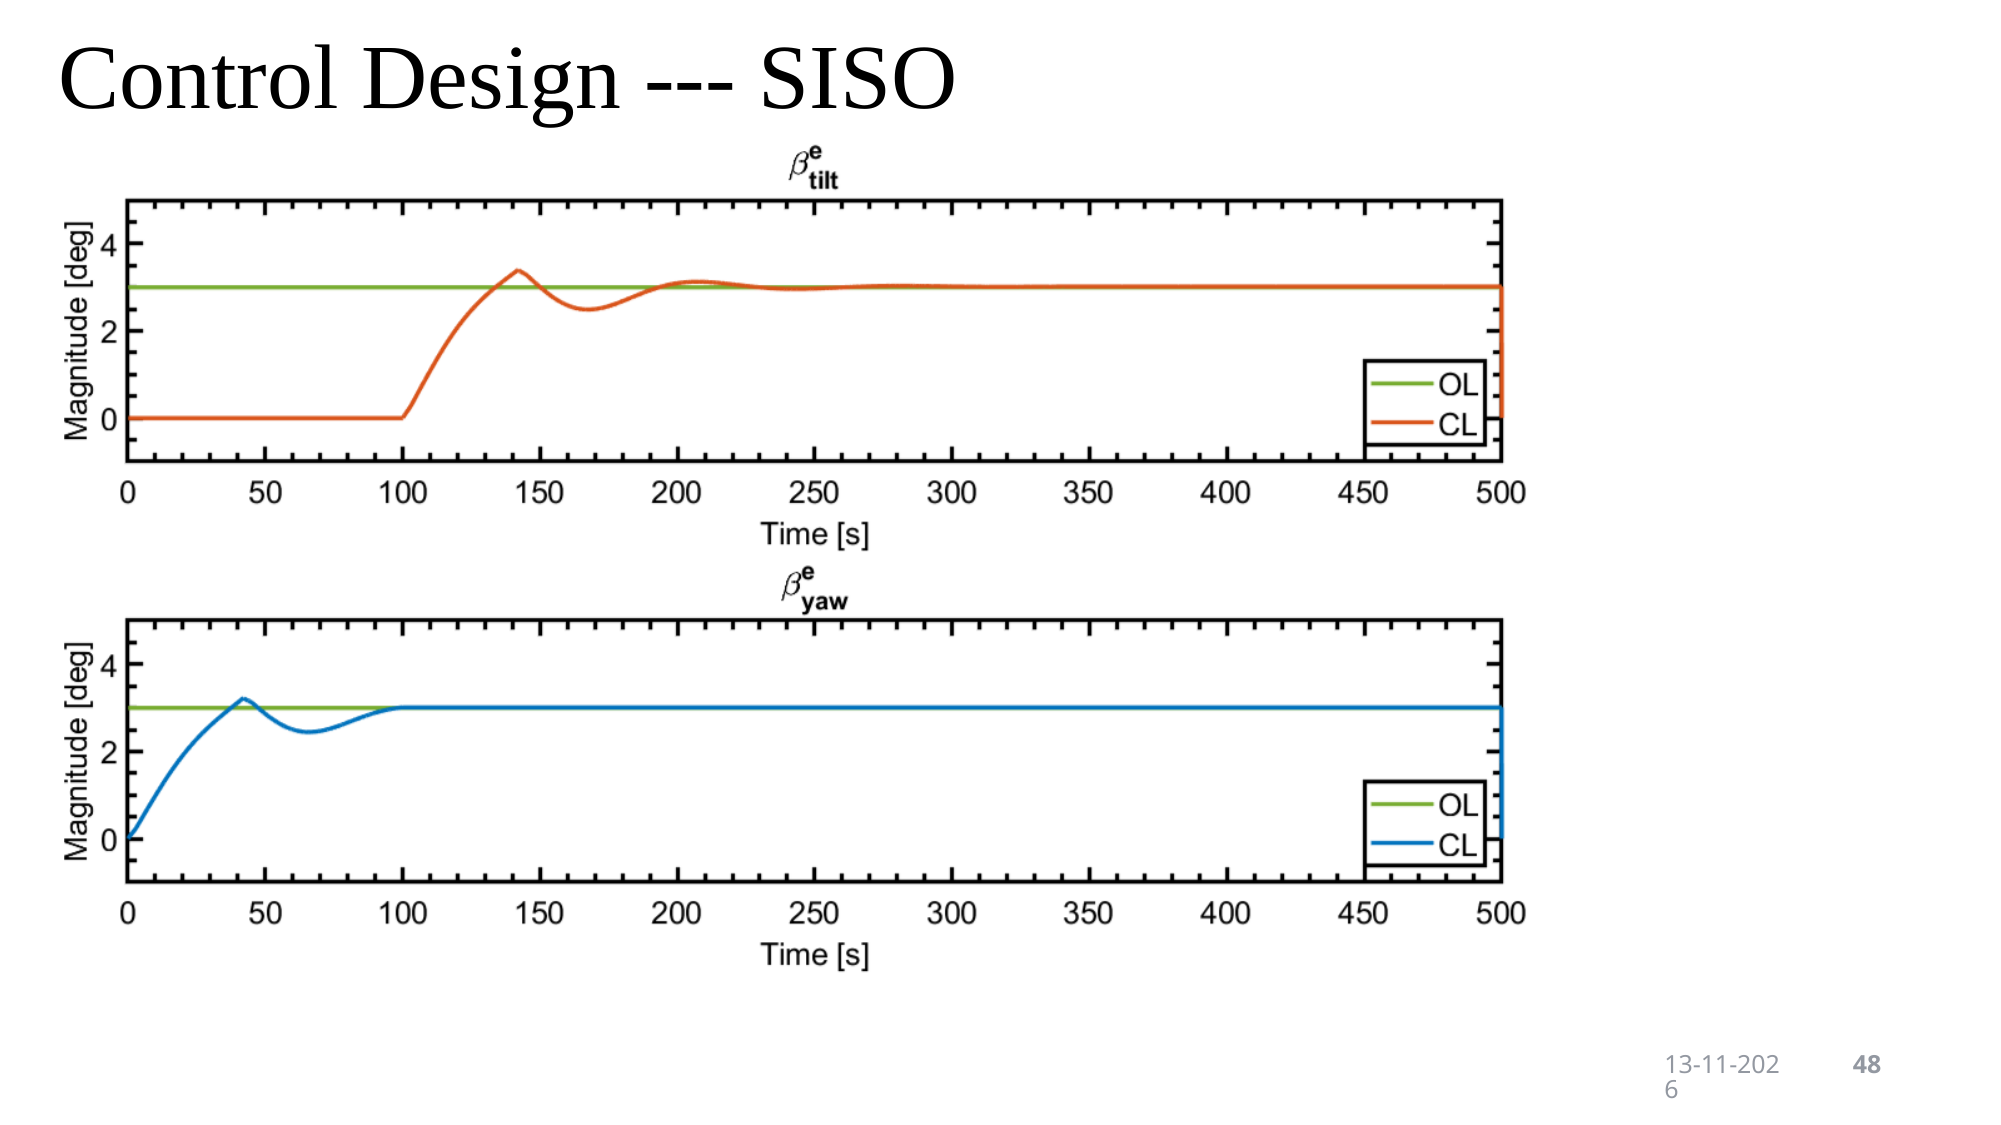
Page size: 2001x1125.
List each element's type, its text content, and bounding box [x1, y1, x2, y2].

text_box [117, 256, 1882, 985]
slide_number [1664, 985, 1791, 1125]
slide_number 48 [1833, 985, 1882, 1125]
title Control Design --- SISO [43, 18, 1769, 141]
picture [43, 140, 1542, 975]
